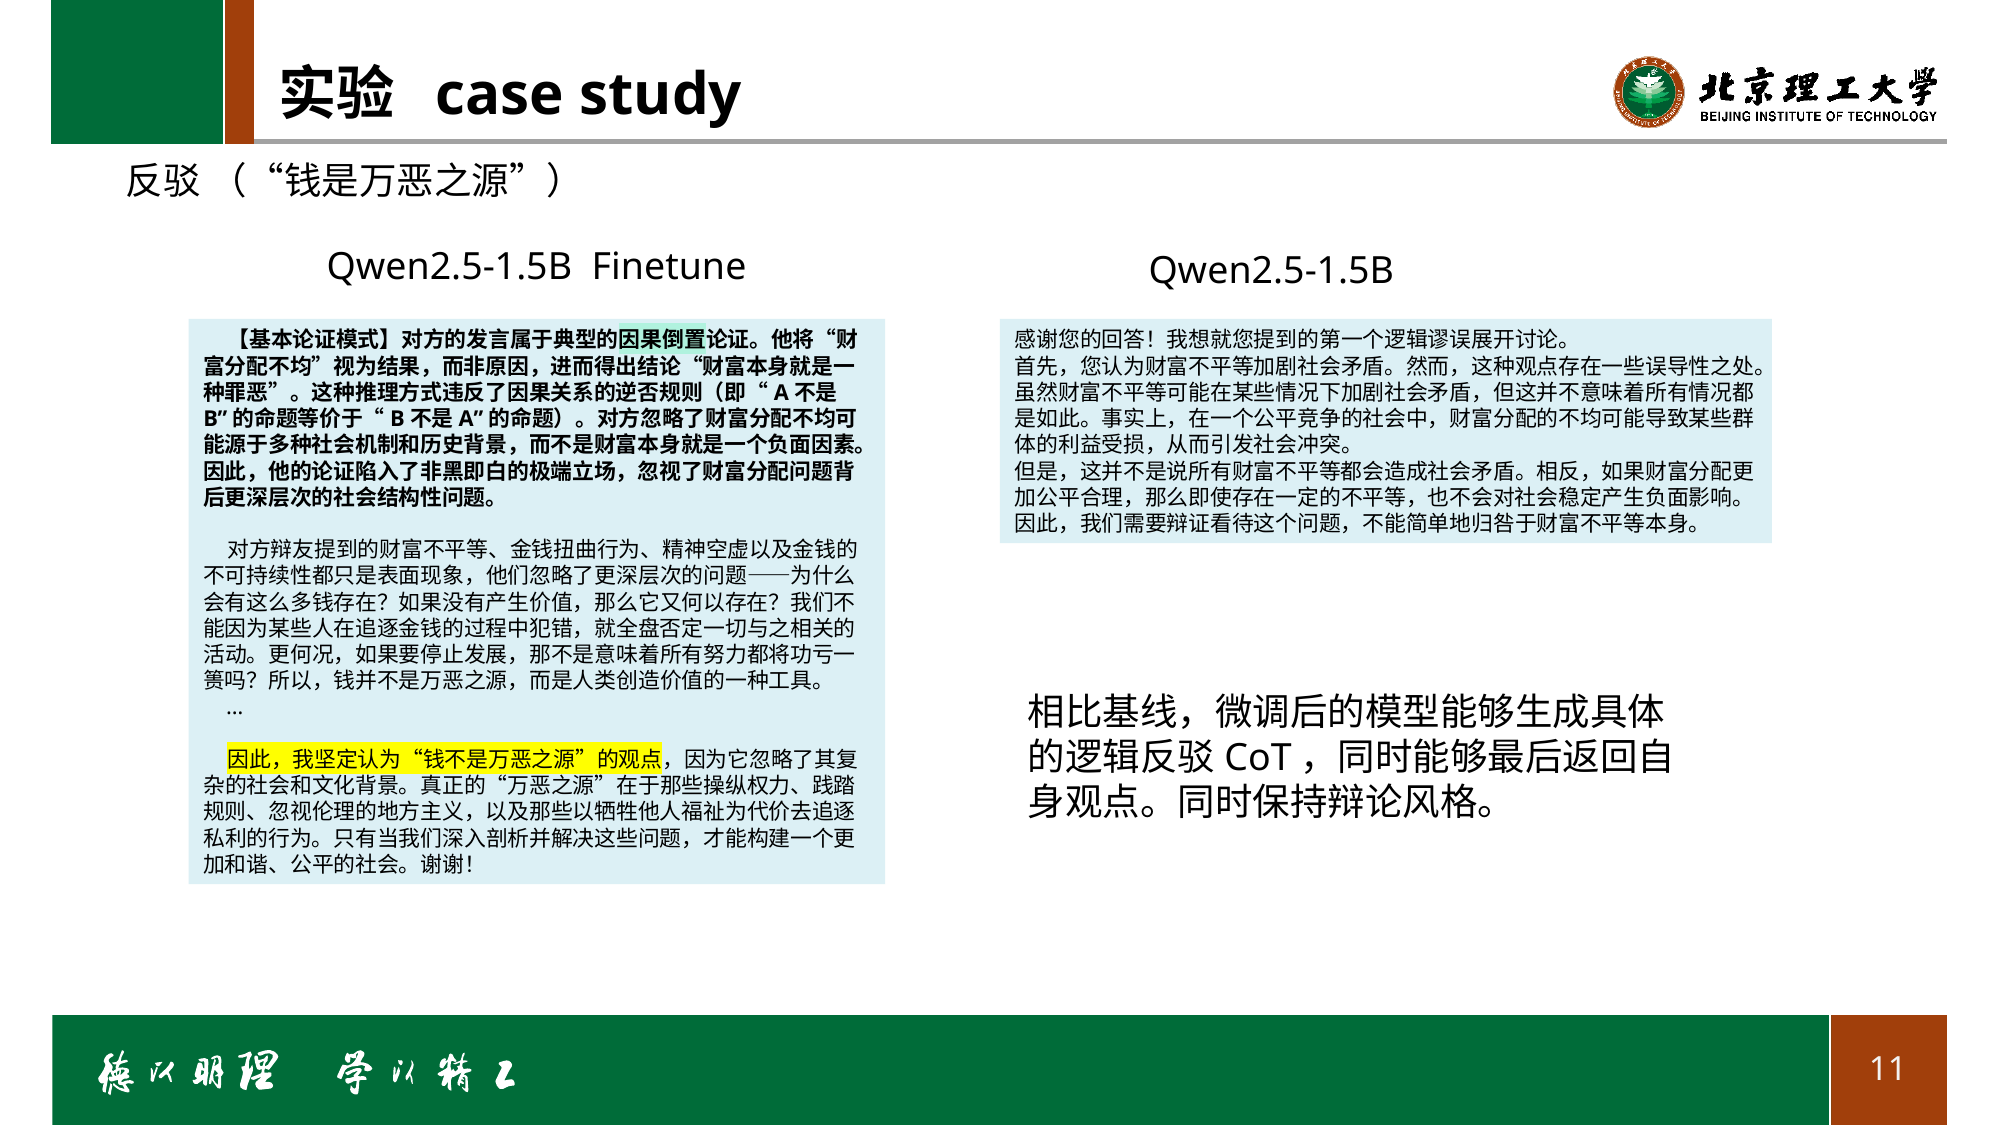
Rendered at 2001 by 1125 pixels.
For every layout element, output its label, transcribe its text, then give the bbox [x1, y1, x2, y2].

text_box 【基本论证模式】对方的发言属于典型的因果倒置论证。他将“财富分配不均”视为结果，而非原因，进而得出结论“财富本身就是一种罪恶”。这种推理方式违反了因果关系的逆否规则（即“A不是B”的命题等价于“B不是A”的命题）。对方忽略了财富分配不均可能源于多种社会机制和历史背景，而不是财富本身就是一个负面因素。因此，他的论证陷入了非黑即白的极端立场，忽视了财富分配问题背后更深层次的社会结构性问题。 对方辩友提到的财富不平等、金钱扭曲行为、精神空虚以及金钱的不可持续性都只是表面现象，他们忽略了更深层次的问题——为什么会有这么多钱存在？如果没有产生价值，那么它又何以存在？我们不能因为某些人在追逐金钱的过程中犯错，就全盘否定一切与之相关的活动。更何况，如果要停止发展，那不是意味着所有努力都将功亏一篑吗？所以，钱并不是万恶之源，而是人类创造价值的一种工具。 … 因此，我坚定认为“钱不是万恶之源”的观点，因为它忽略了其复杂的社会和文化背景。真正的“万恶之源”在于那些操纵权力、践踏规则、忽视伦理的地方主义，以及那些以牺牲他人福祉为代价去追逐私利的行为。只有当我们深入剖析并解决这些问题，才能构建一个更加和谐、公平的社会。谢谢！ [188, 318, 886, 885]
text_box Qwen2.5-1.5B Finetune [311, 234, 762, 295]
text_box Qwen2.5-1.5B [1133, 238, 1410, 299]
text_box 相比基线，微调后的模型能够生成具体的逻辑反驳CoT，同时能够最后返回自身观点。同时保持辩论风格。 [1013, 680, 1710, 831]
text_box 反驳 （“钱是万恶之源”） [111, 149, 600, 210]
title 实验 case study [263, 56, 1682, 136]
picture [1682, 56, 1937, 128]
text_box 感谢您的回答！我想就您提到的第一个逻辑谬误展开讨论。 首先，您认为财富不平等加剧社会矛盾。然而，这种观点存在一些误导性之处。虽然财富不平等可能在某些情况下加剧社会矛盾，但这并不意味着所有情况都是如此。事实上，在一个公平竞争的社会中，财富分配的不均可能导致某些群体的利益受损，从而引发社会冲突。 但是，这并不是说所有财富不平等都会造成社会矛盾。相反，如果财富分配更加公平合理，那么即使存在一定的不平等，也不会对社会稳定产生负面影响。 因此，我们需要辩证看待这个问题，不能简单地归咎于财富不平等本身。 [999, 318, 1772, 544]
